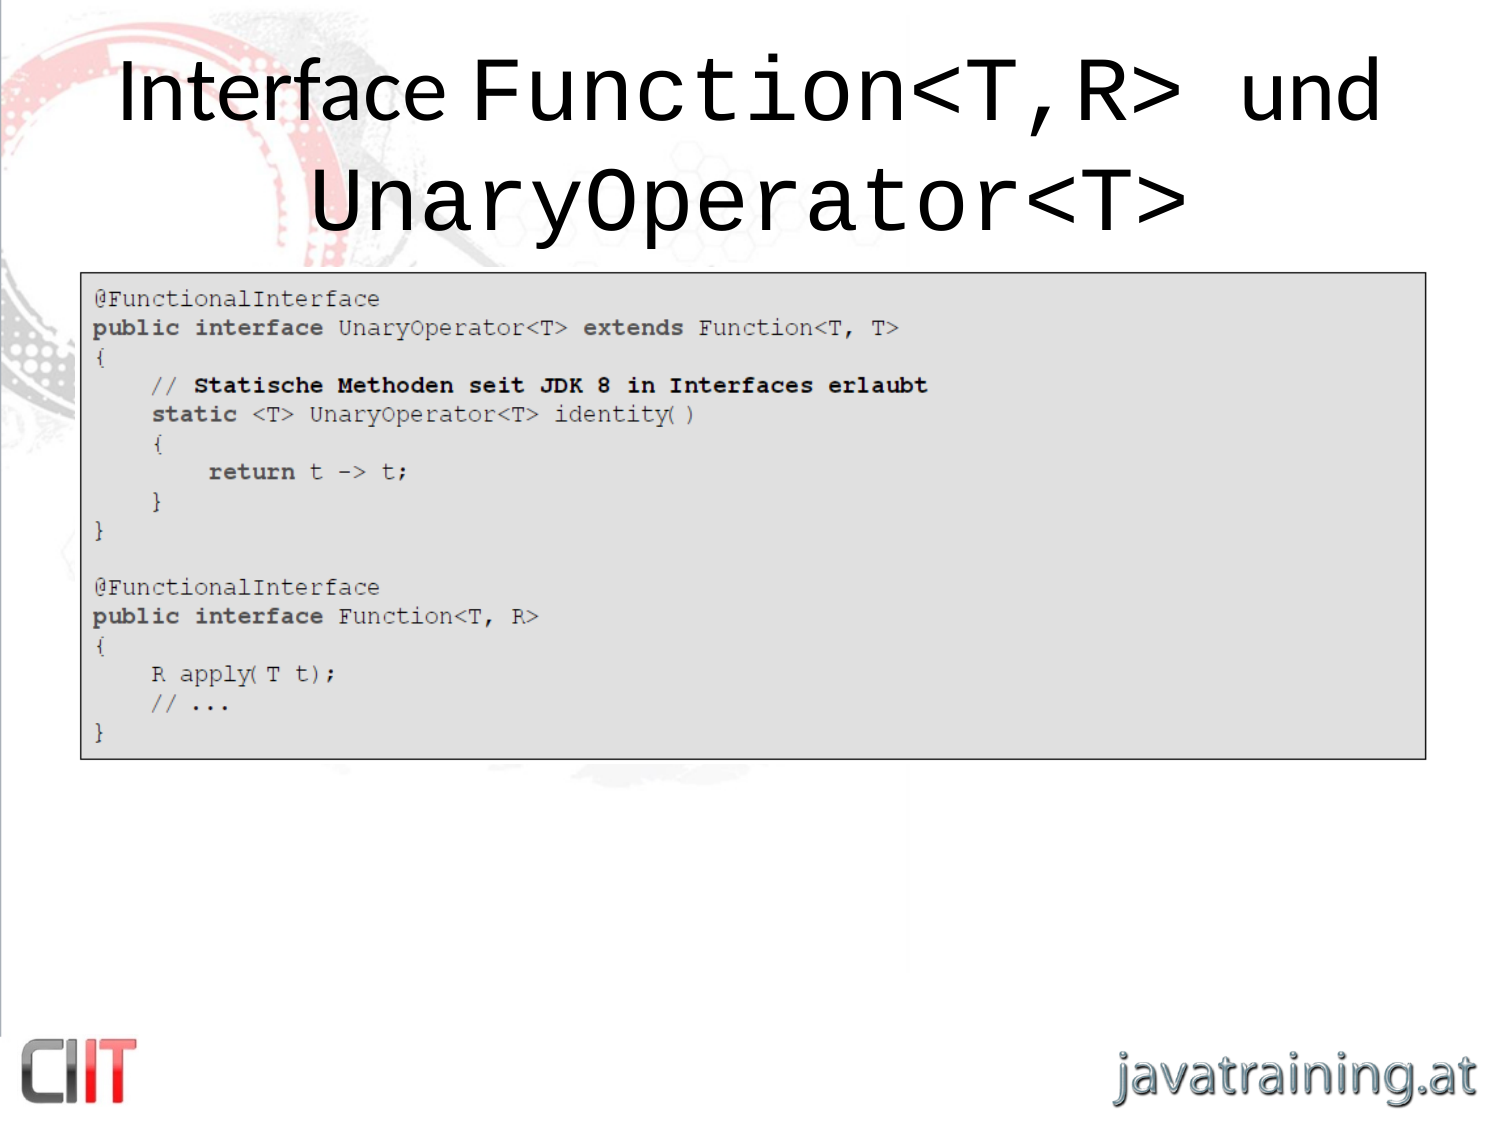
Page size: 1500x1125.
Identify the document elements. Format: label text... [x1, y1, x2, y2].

picture [0, 0, 1500, 1125]
title Interface Function<T,R> und UnaryOperator<T> [75, 45, 1425, 233]
